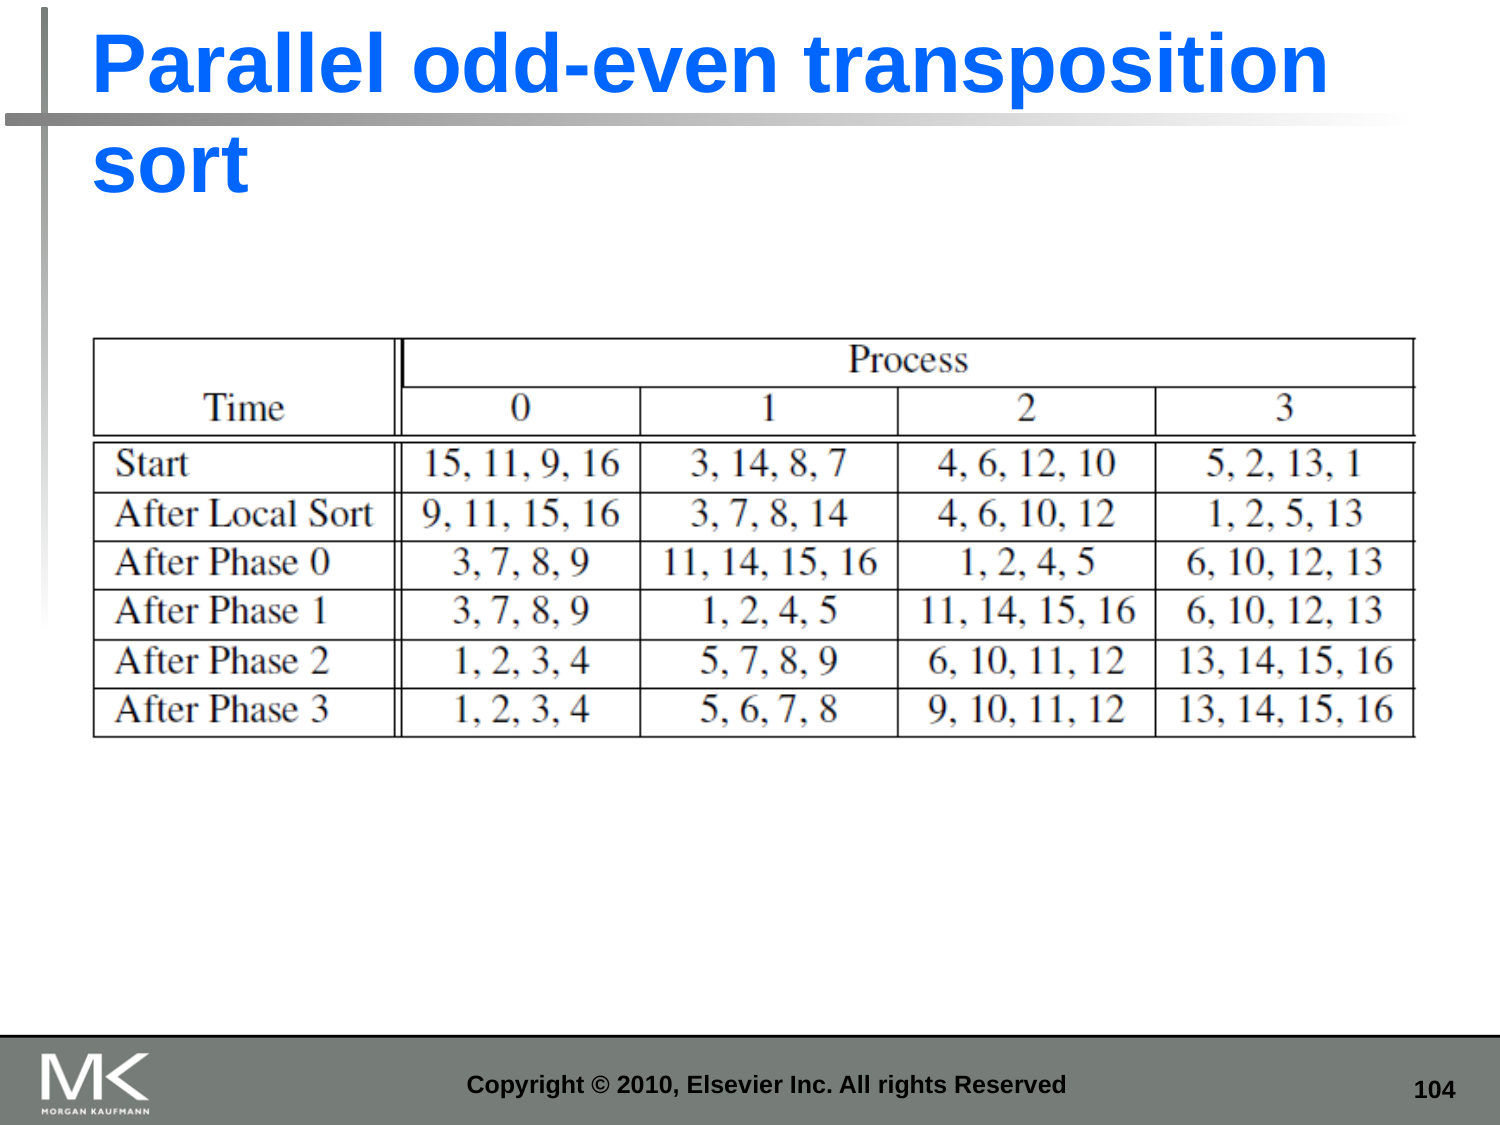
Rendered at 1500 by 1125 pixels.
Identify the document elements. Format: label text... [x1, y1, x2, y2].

title Parallel odd-even transposition sort [76, 0, 1436, 218]
picture [76, 326, 1431, 752]
footer Copyright © 2010, Elsevier Inc. All rights Reserved [170, 1046, 1365, 1106]
picture [29, 1046, 160, 1123]
